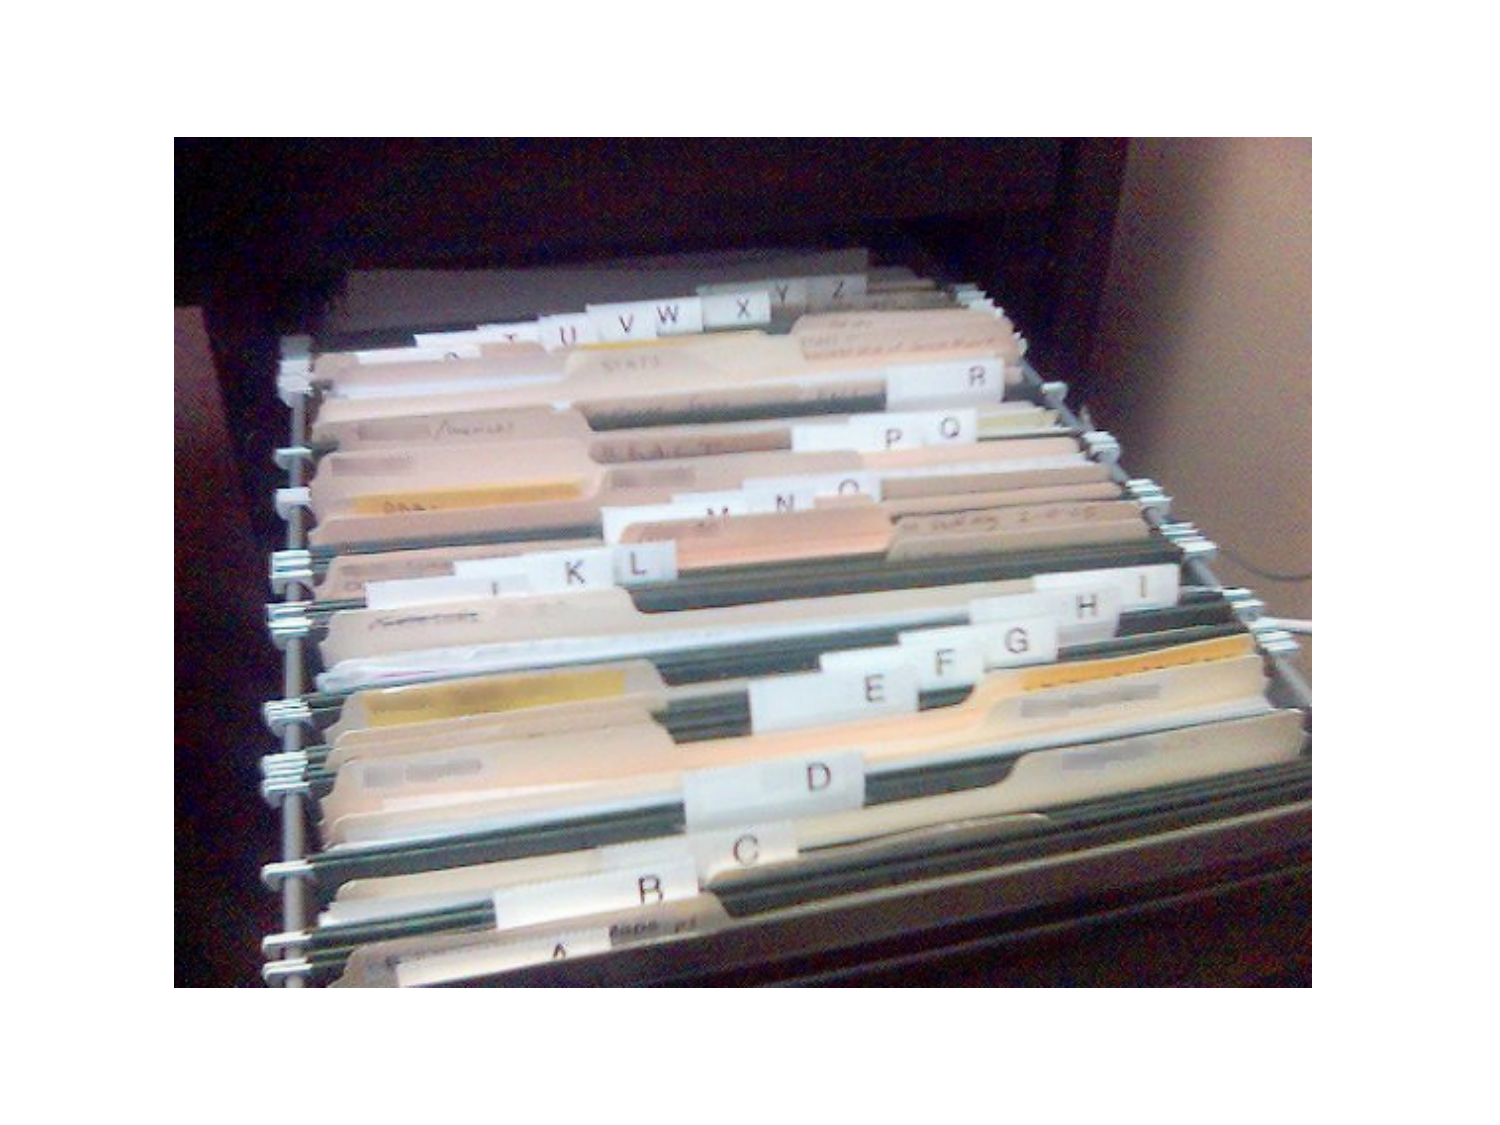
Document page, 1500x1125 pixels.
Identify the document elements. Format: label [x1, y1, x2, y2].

picture [174, 137, 1312, 988]
